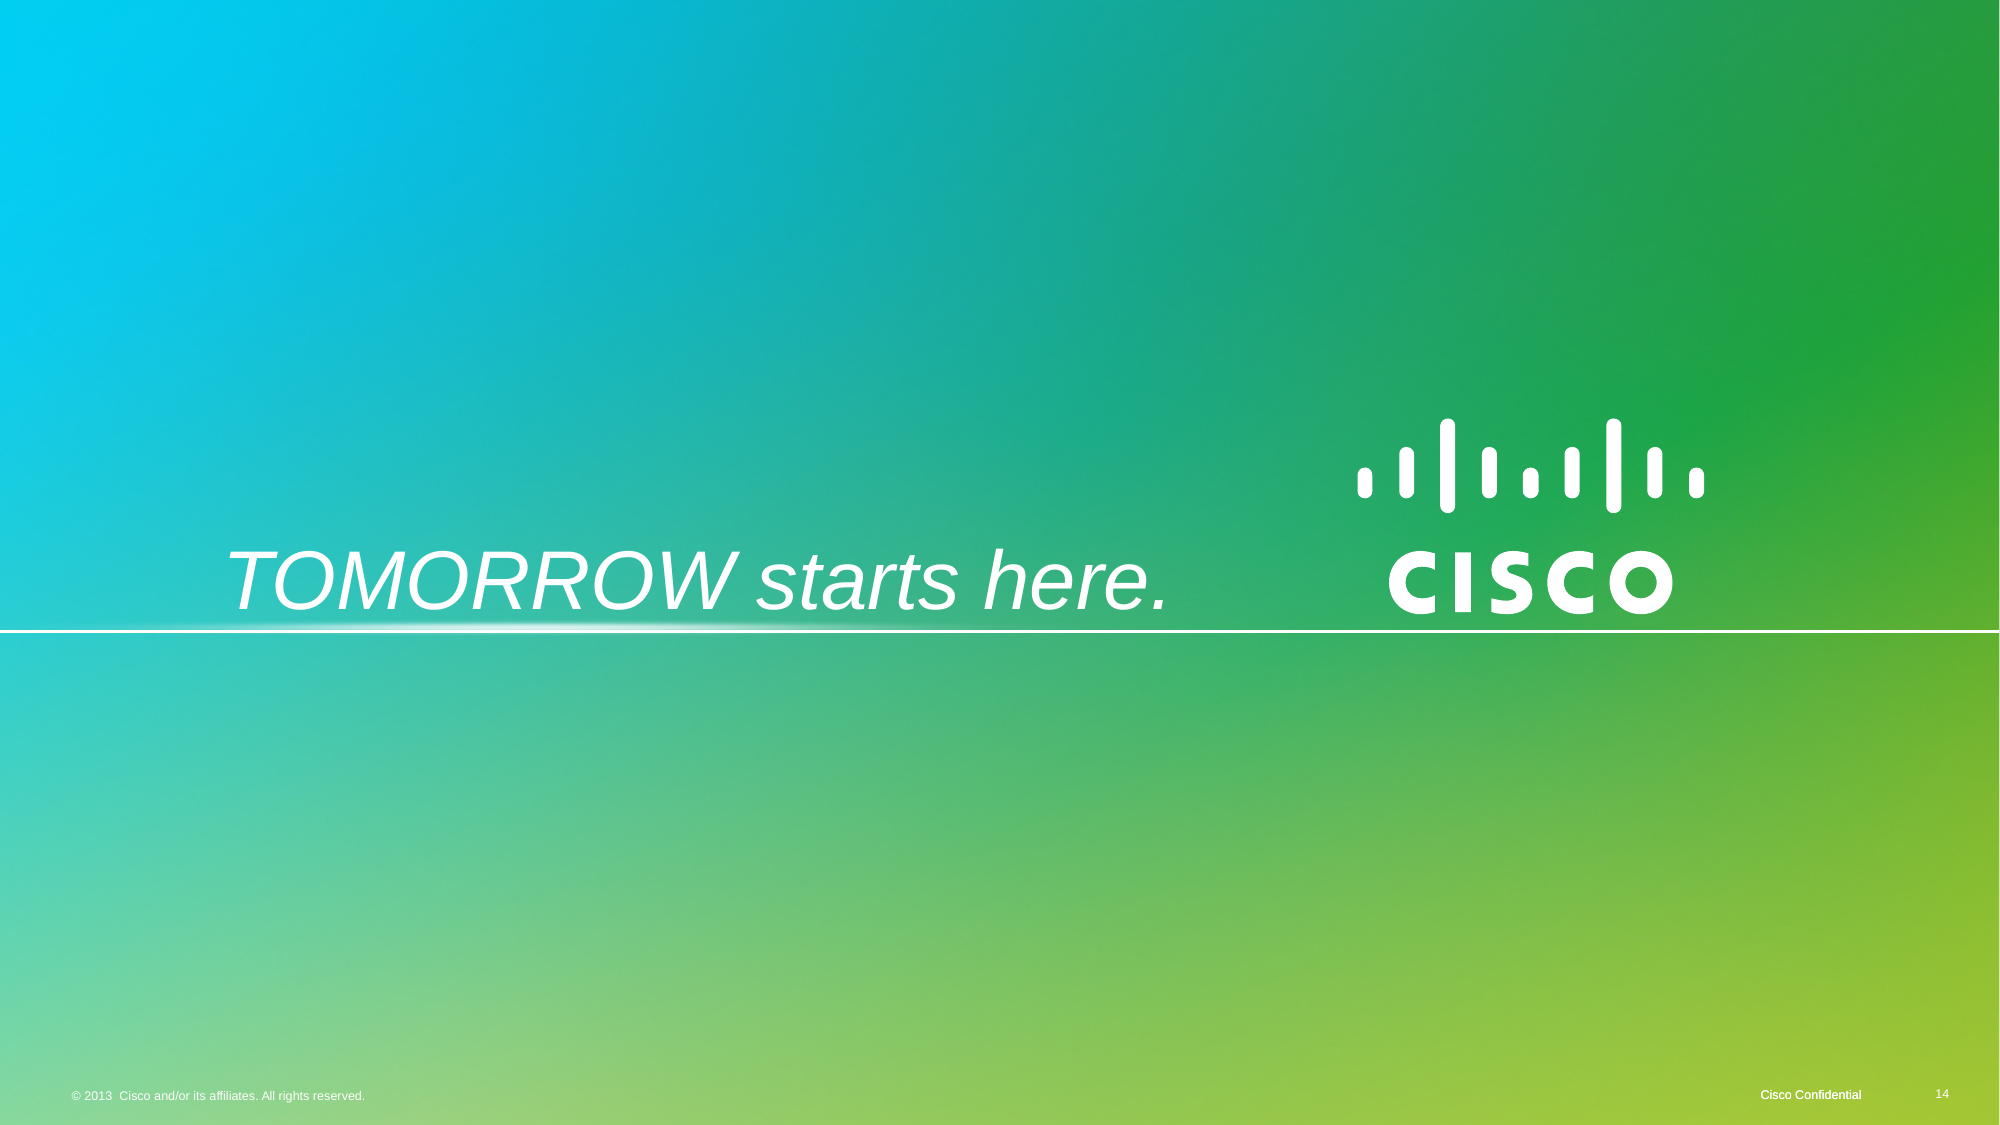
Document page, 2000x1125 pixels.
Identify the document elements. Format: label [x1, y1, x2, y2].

picture [0, 0, 2000, 1125]
text_box [202, 418, 1705, 630]
